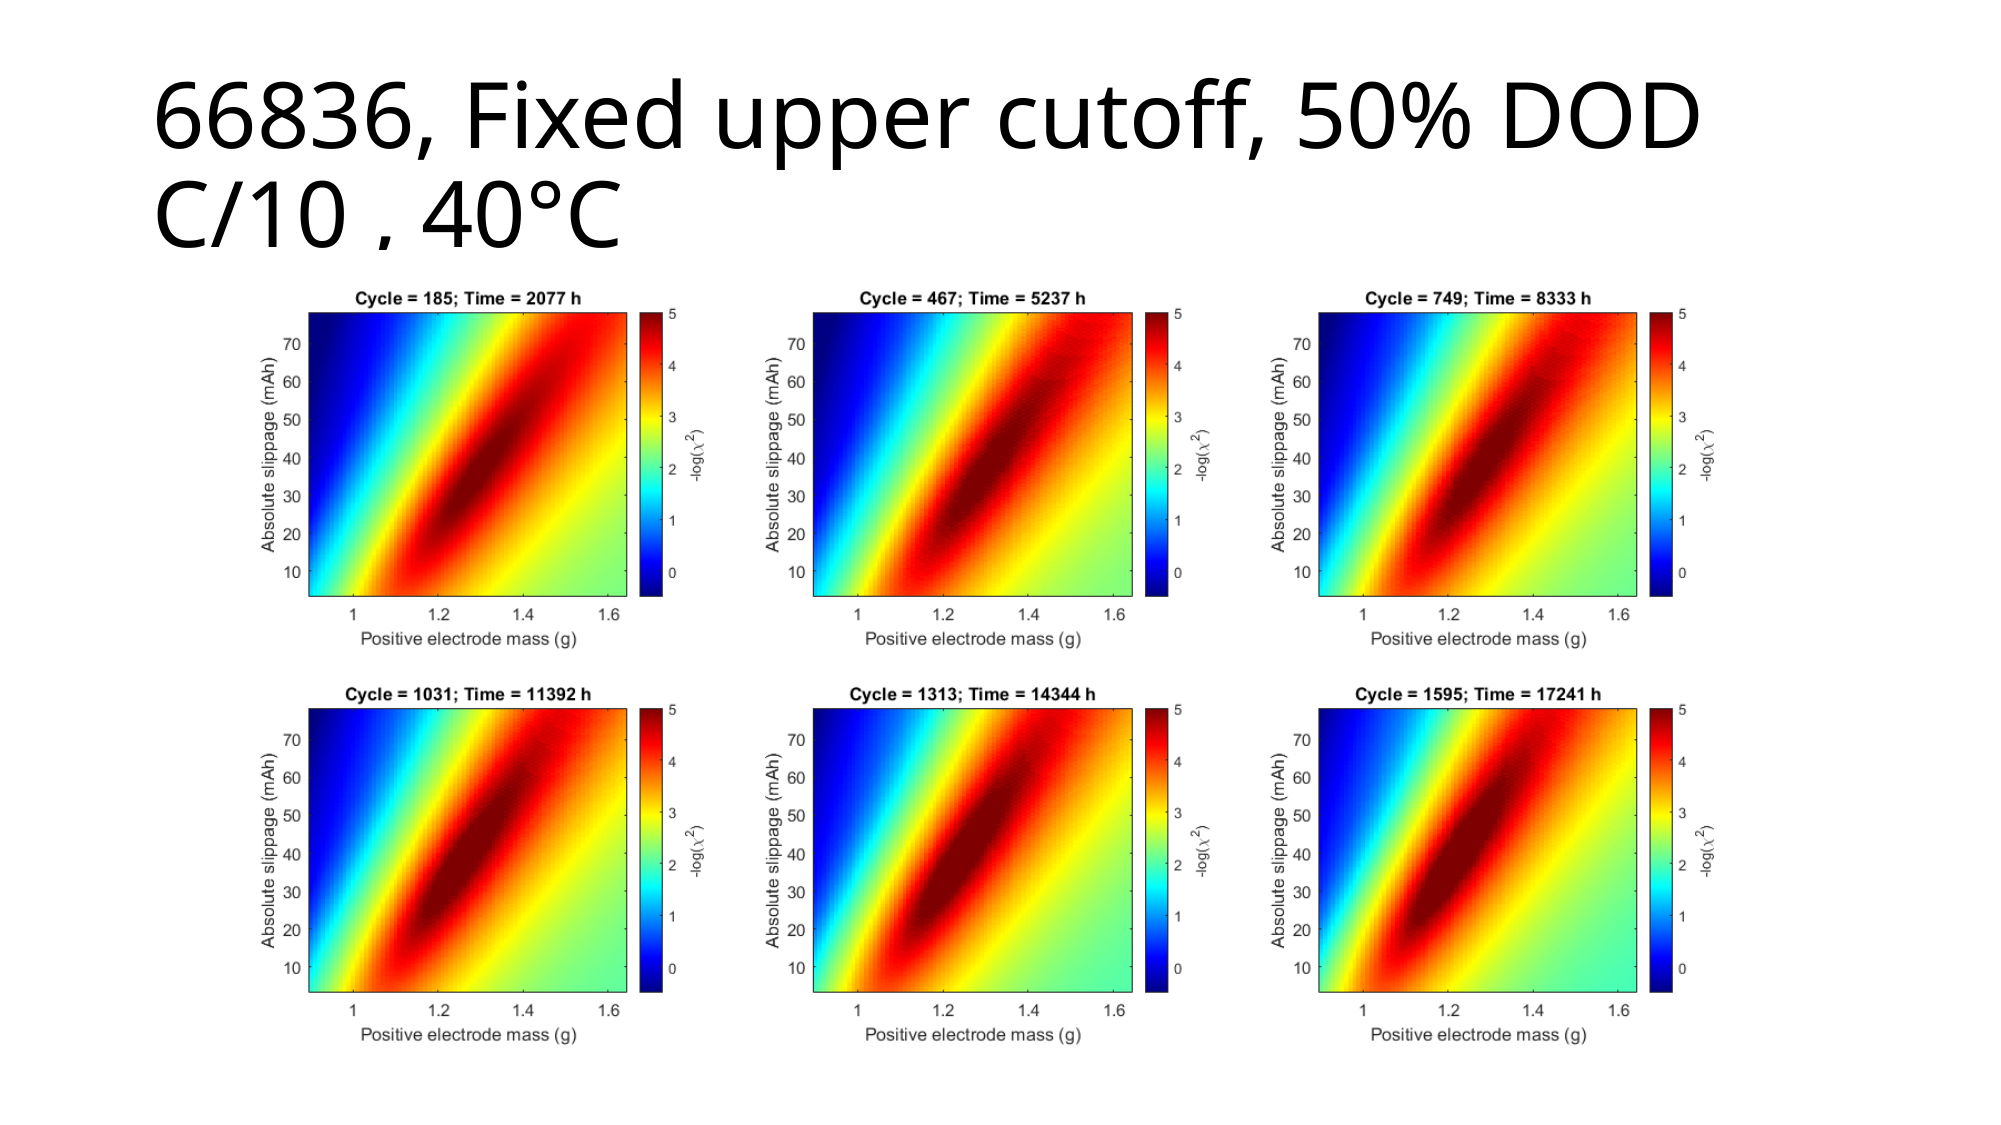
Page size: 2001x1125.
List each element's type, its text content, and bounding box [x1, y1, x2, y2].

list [74, 250, 1874, 1084]
title 66836, Fixed upper cutoff, 50% DOD C/10 , 40°C [137, 59, 1863, 250]
